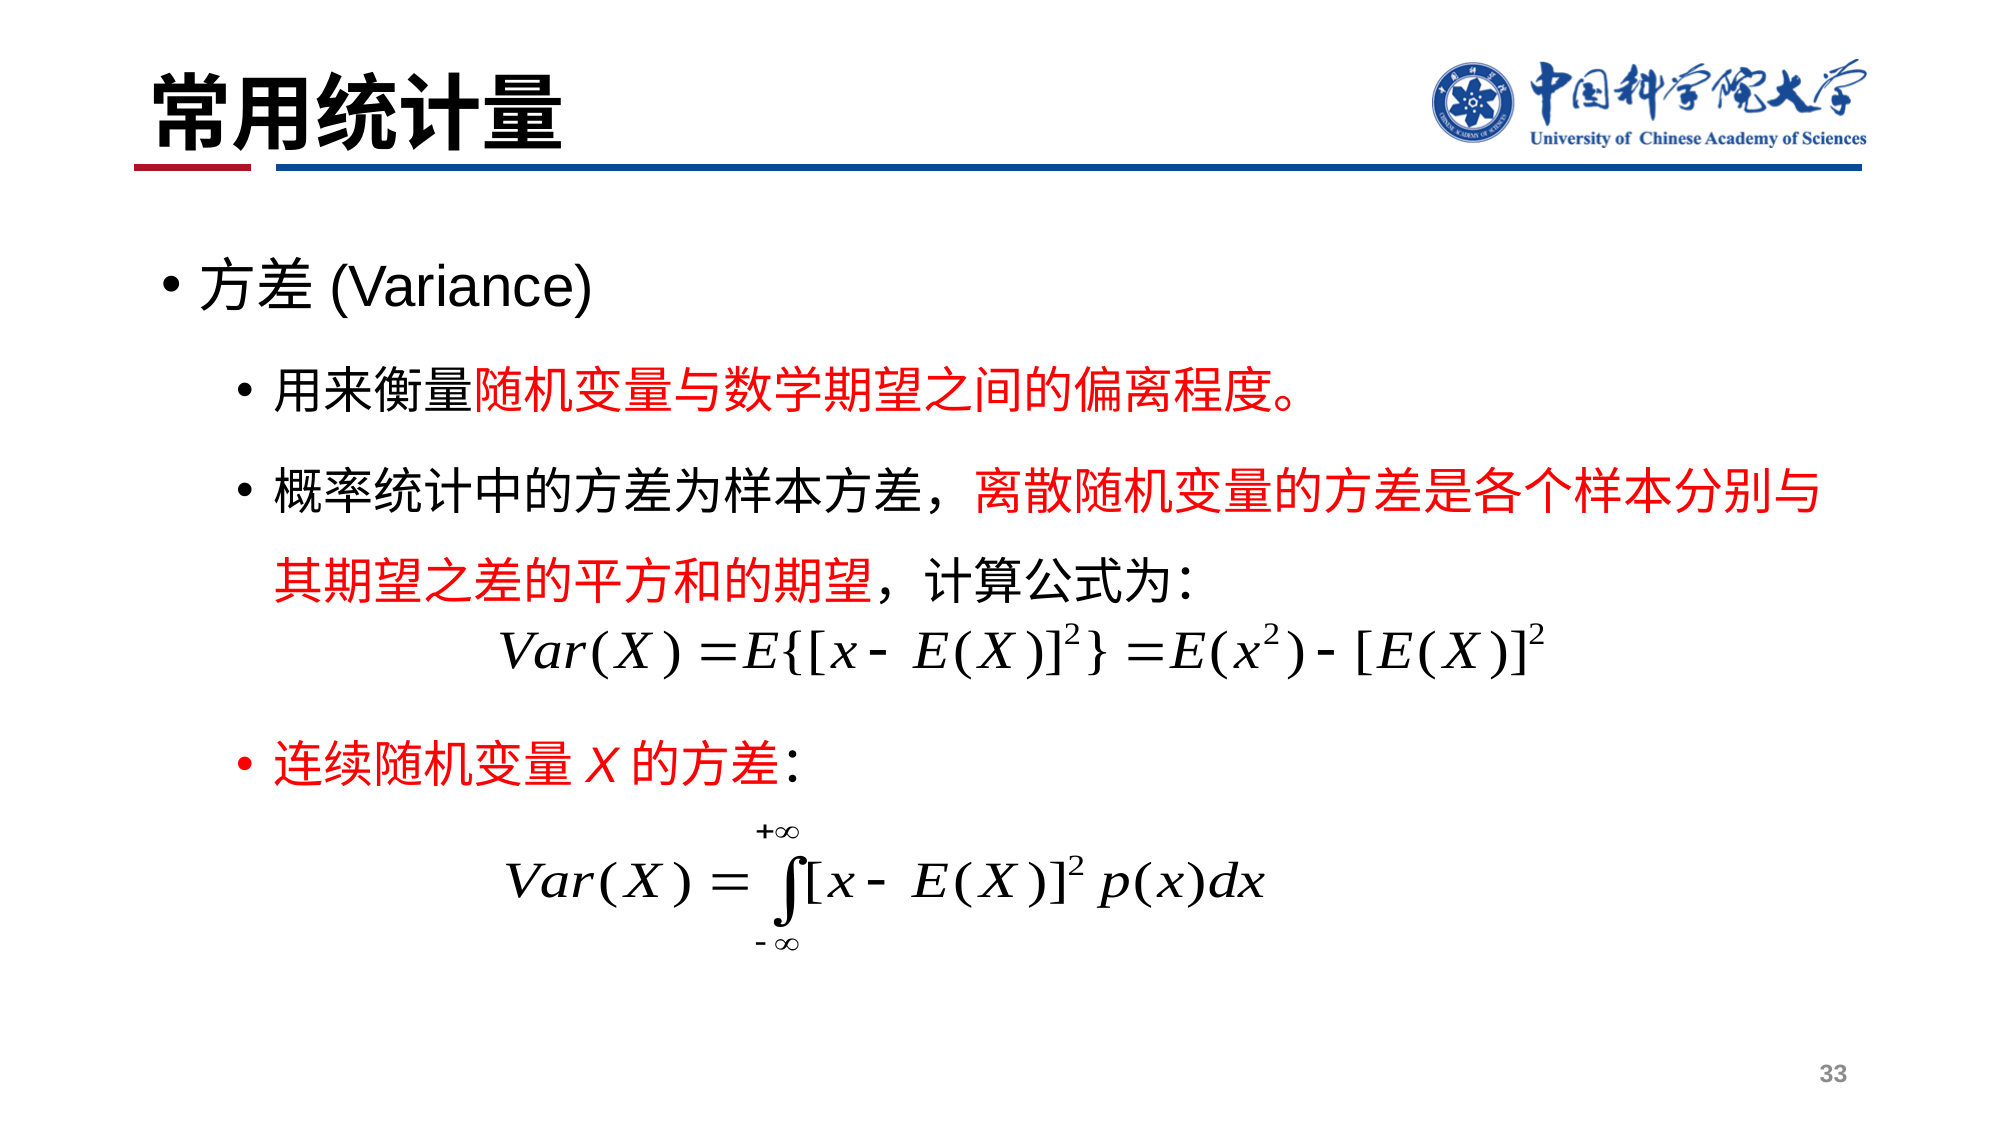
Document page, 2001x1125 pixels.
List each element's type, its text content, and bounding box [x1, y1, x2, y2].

picture [1863, 59, 1867, 148]
title 常用统计量 [133, 0, 1863, 168]
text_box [493, 609, 1557, 691]
slide_number 33 [1412, 1042, 1863, 1103]
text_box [499, 809, 1276, 962]
list 方差(Variance) 用来衡量随机变量与数学期望之间的偏离程度。 概率统计中的方差为样本方差，离散随机变量的方差是各个样本分别与其期望之差的平方和的期望，计算公式为： 连续随机变量X的方差： [146, 205, 1855, 1063]
